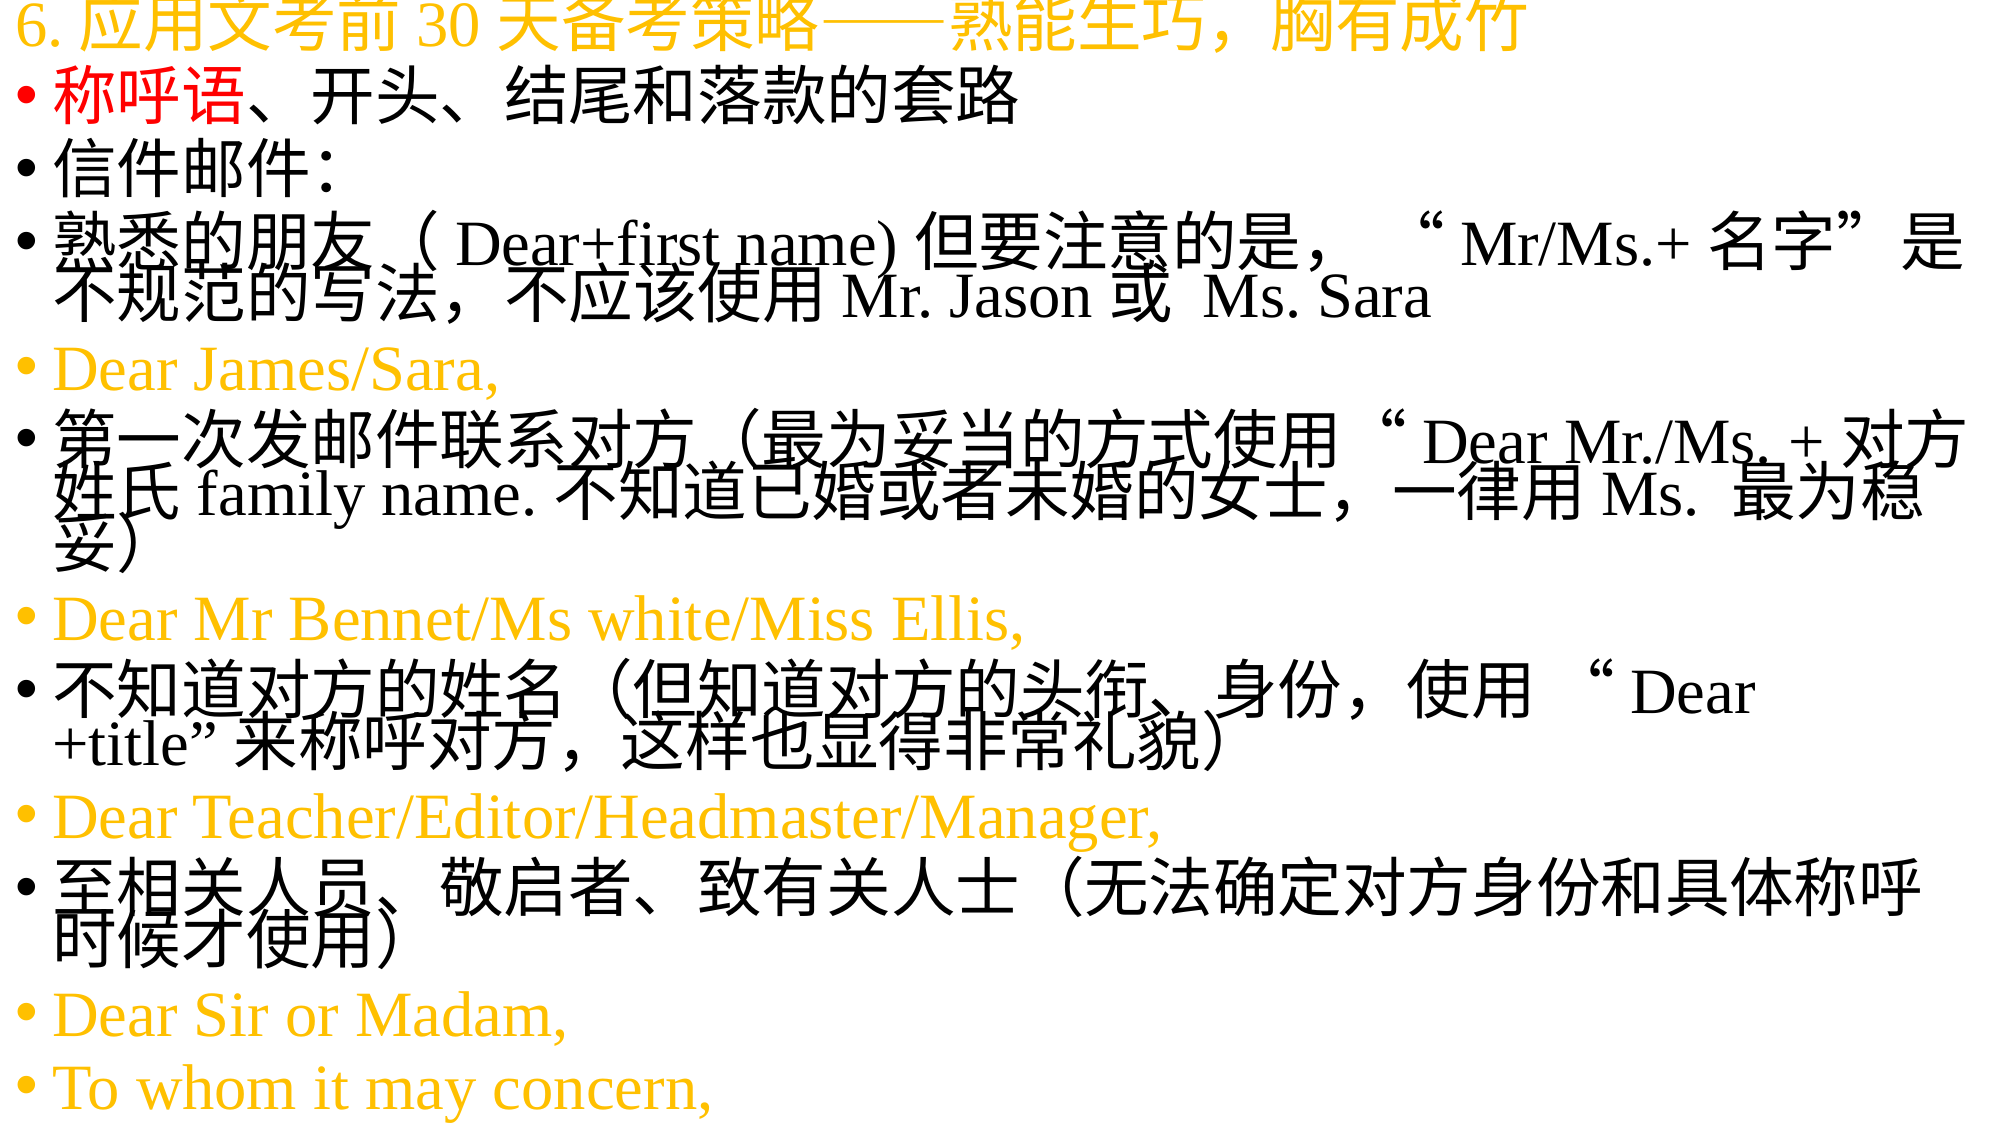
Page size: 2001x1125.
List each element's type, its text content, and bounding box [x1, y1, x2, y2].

list 6.应用文考前30天备考策略——熟能生巧，胸有成竹 称呼语、开头、结尾和落款的套路 信件邮件： 熟悉的朋友（Dear+first name)但要注意的是， “Mr/Ms.+名字”是不规范的写法，不应该使用Mr. Jason或 Ms. Sara Dear James/Sara, 第一次发邮件联系对方（最为妥当的方式使用“Dear Mr./Ms. +对方姓氏family name.不知道已婚或者未婚的女士，一律用Ms. 最为稳妥） Dear Mr Bennet/Ms white/Miss Ellis, 不知道对方的姓名（但知道对方的头衔、身份，使用 “Dear +title”来称呼对方，这样也显得非常礼貌） Dear Teacher/Editor/Headmaster/Manager, 至相关人员、敬启者、致有关人士（无法确定对方身份和具体称呼时候才使用） Dear Sir or Madam, To whom it may concern, [0, 0, 2000, 1125]
